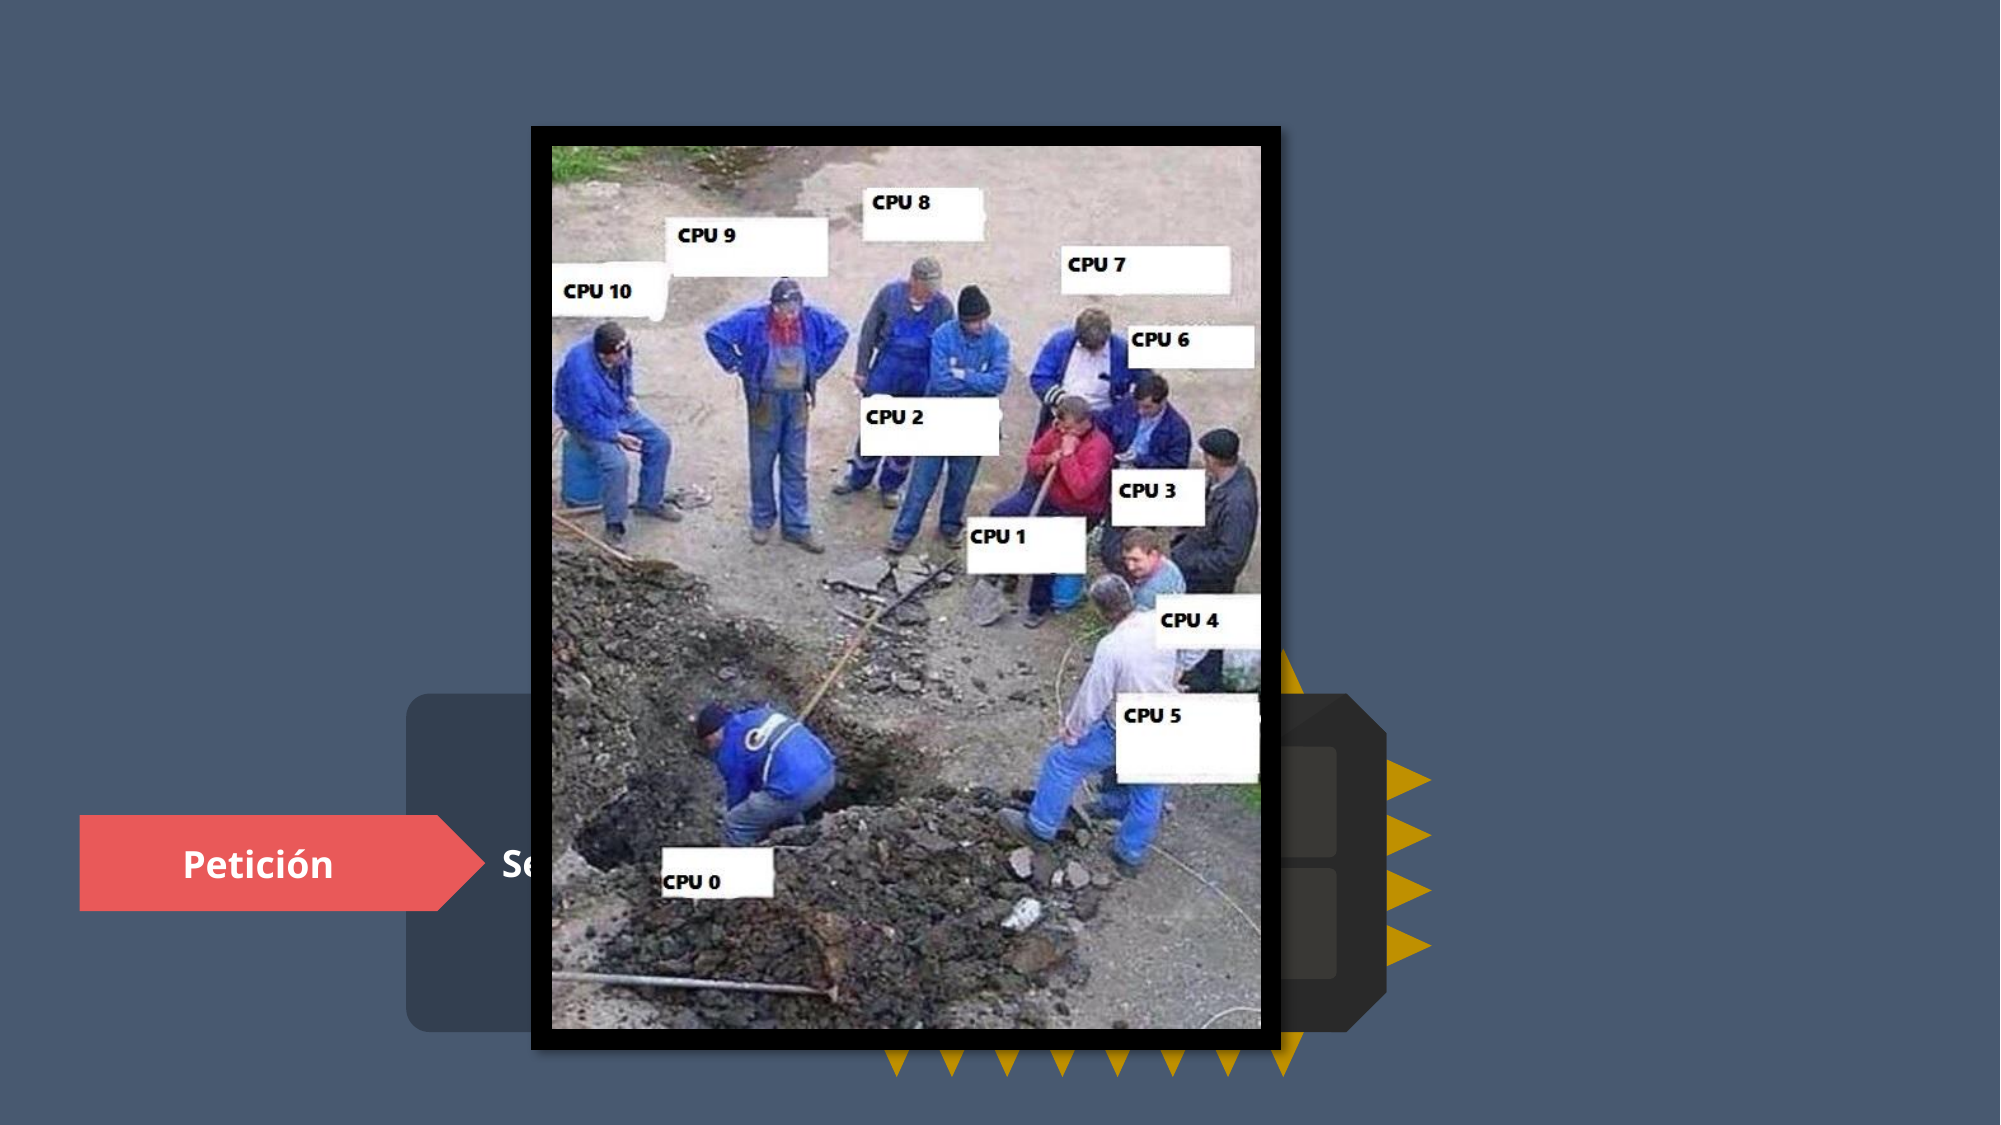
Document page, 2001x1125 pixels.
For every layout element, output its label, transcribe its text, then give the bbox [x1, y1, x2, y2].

text_box Servicio [405, 692, 530, 1034]
text_box Petición [79, 814, 487, 912]
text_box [765, 648, 1432, 1078]
picture [552, 146, 1261, 1029]
